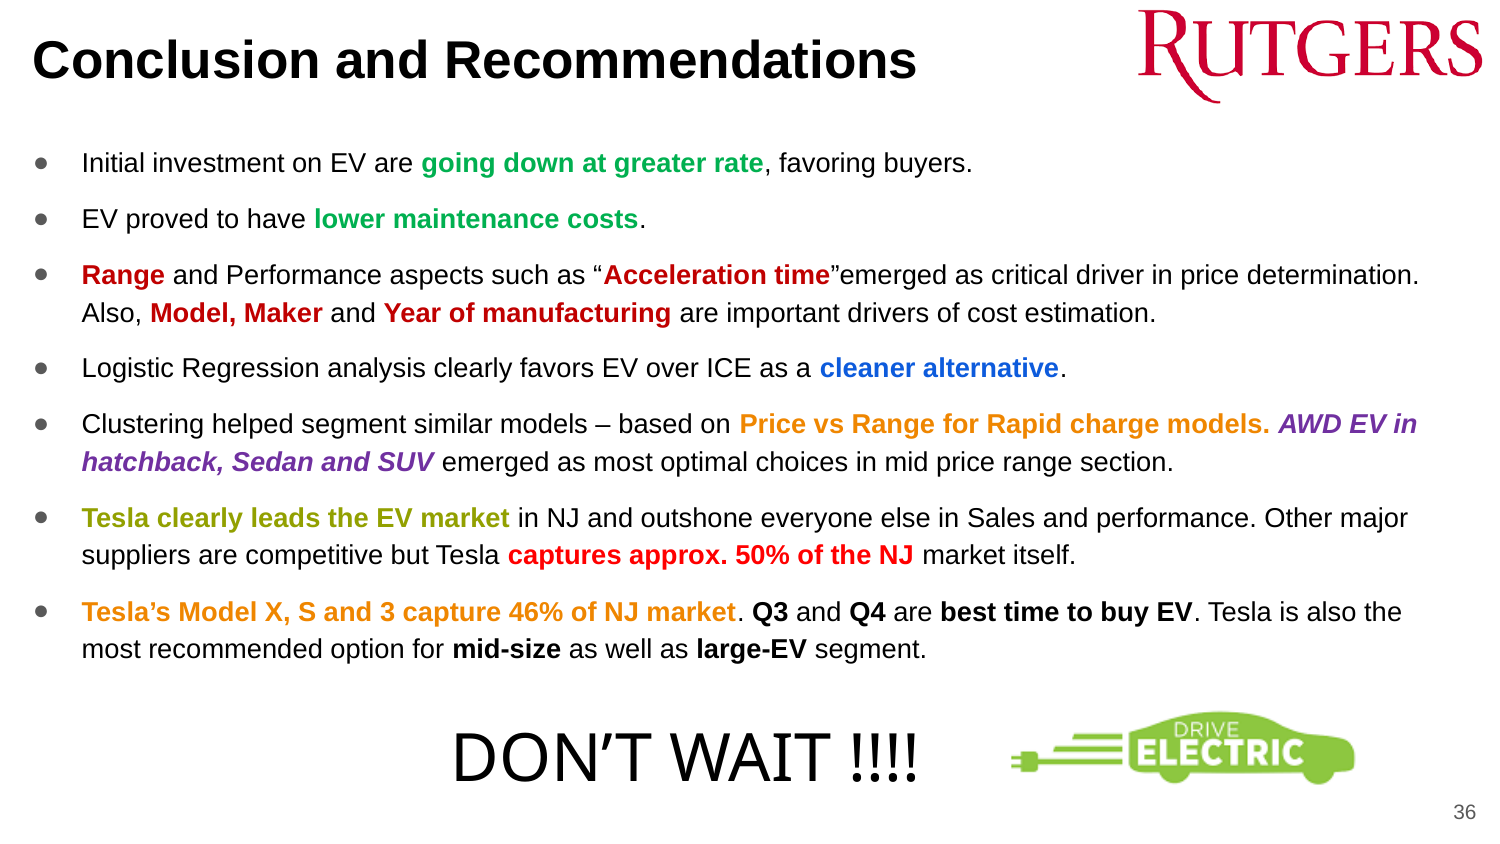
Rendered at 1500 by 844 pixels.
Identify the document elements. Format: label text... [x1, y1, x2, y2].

title Conclusion and Recommendations [17, 10, 1032, 105]
picture [1136, 7, 1483, 105]
list Initial investment on EV are going down at greater rate, favoring buyers. EV proved to have lower maintenance costs. Range and Performance aspects such as “Acceleration time”emerged as critical driver in price determination. Also, Model, Maker and Year of manufacturing are important drivers of cost estimation. Logistic Regression analysis clearly favors EV over ICE as a cleaner alternative. Clustering helped segment similar models – based on Price vs Range for Rapid charge models. AWD EV in hatchback, Sedan and SUV emerged as most optimal choices in mid price range section. Tesla clearly leads the EV market in NJ and outshone everyone else in Sales and performance. Other major suppliers are competitive but Tesla captures approx. 50% of the NJ market itself. Tesla’s Model X, S and 3 capture 46% of NJ market. Q3 and Q4 are best time to buy EV. Tesla is also the most recommended option for mid-size as well as large-EV segment. [17, 125, 1468, 686]
slide_number 36 [1401, 779, 1492, 844]
picture [1010, 686, 1363, 804]
text_box DON’T WAIT !!!! [435, 707, 1005, 802]
